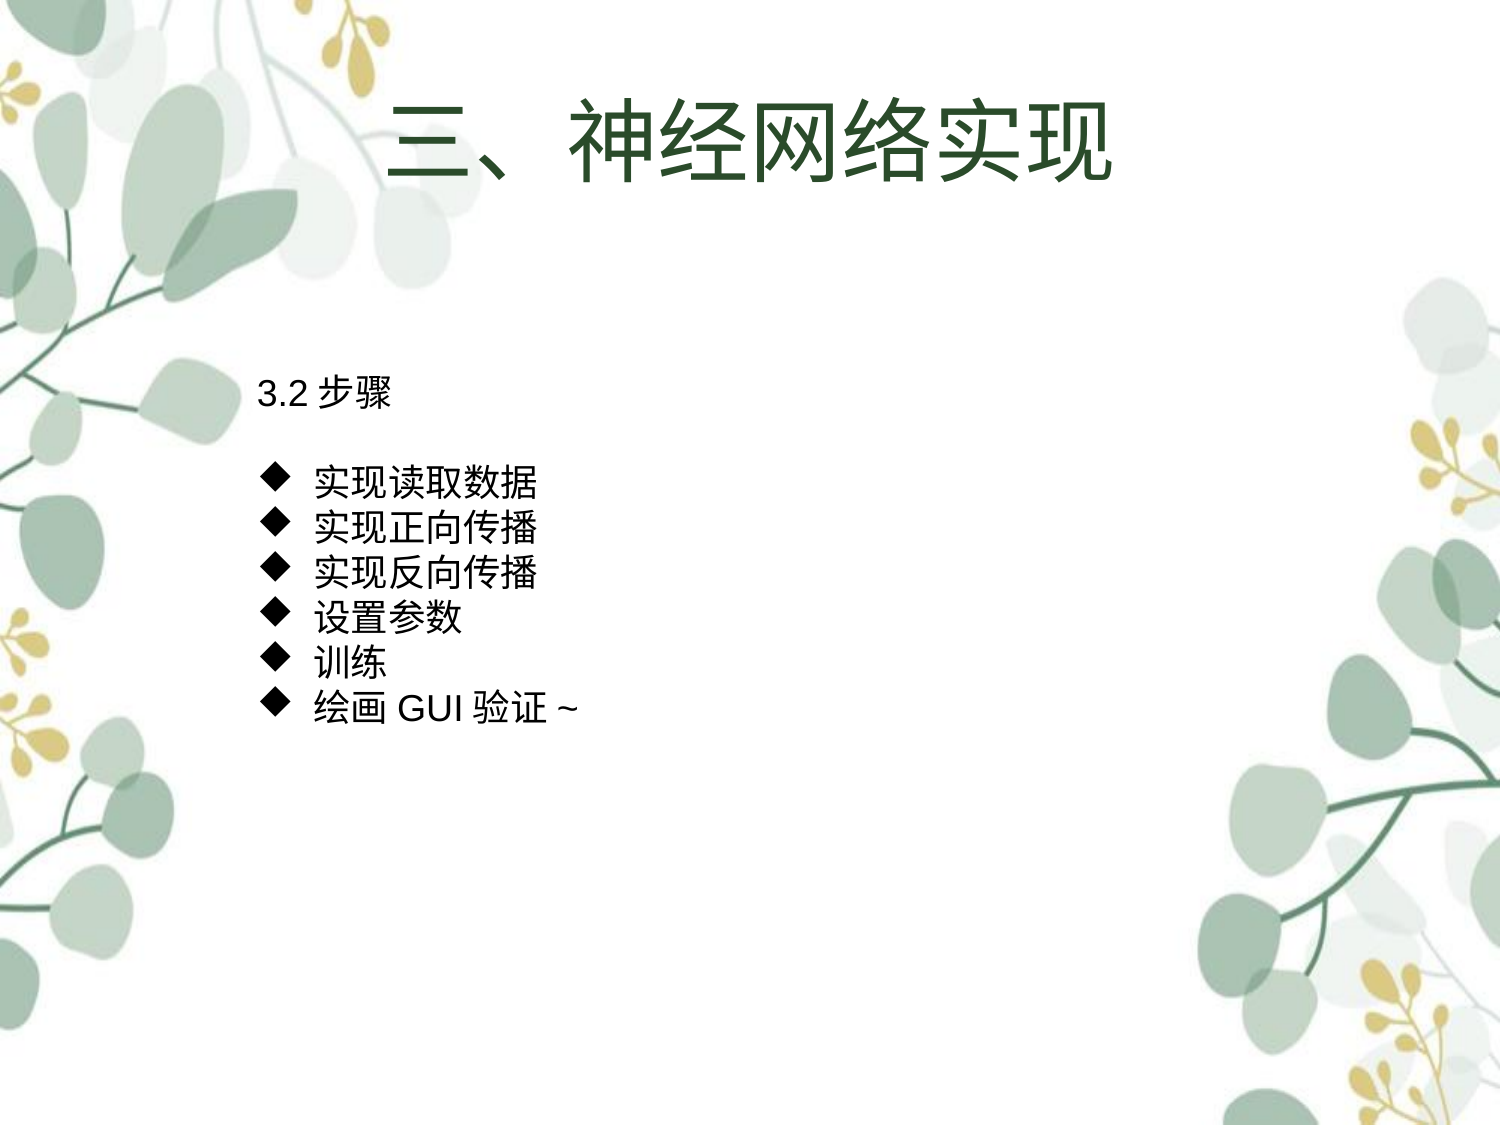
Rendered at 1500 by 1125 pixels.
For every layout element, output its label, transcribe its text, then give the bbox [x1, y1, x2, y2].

text_box 三、神经网络实现 [74, 45, 1425, 233]
text_box 3.2步骤 实现读取数据 实现正向传播 实现反向传播 设置参数 训练 绘画GUI验证~ [242, 361, 946, 737]
picture [0, 0, 1500, 1125]
